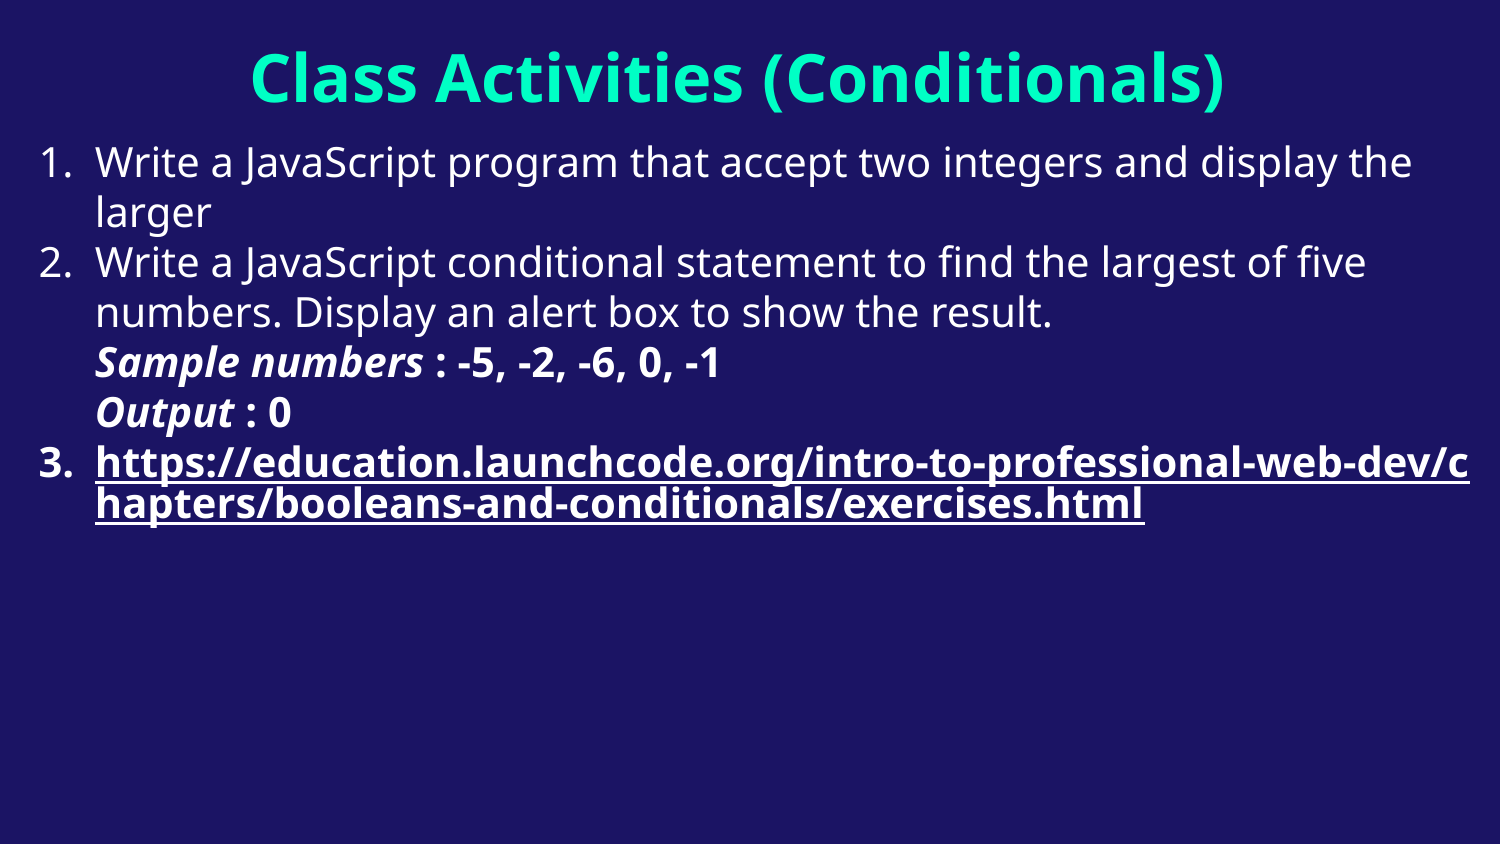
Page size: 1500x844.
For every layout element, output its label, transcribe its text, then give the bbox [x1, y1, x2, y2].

title Class Activities (Conditionals) [73, 20, 1402, 120]
subtitle Write a JavaScript program that accept two integers and display the larger Write a JavaScript conditional statement to find the largest of five numbers. Display an alert box to show the result. Sample numbers : -5, -2, -6, 0, -1 Output : 0 https://education.launchcode.org/intro-to-professional-web-dev/chapters/booleans-and-conditionals/exercises.html [4, 120, 1500, 844]
